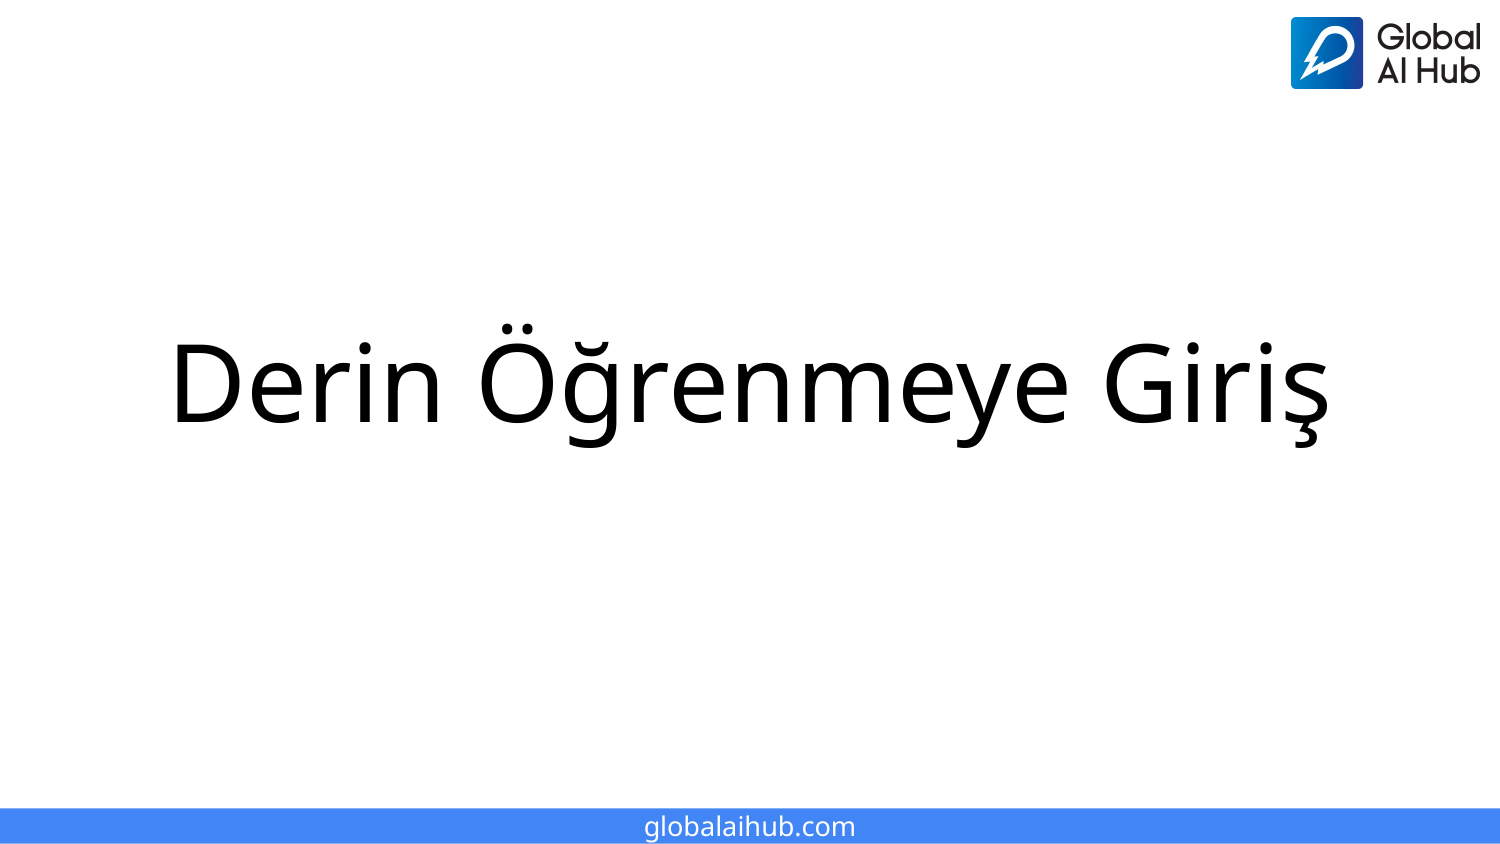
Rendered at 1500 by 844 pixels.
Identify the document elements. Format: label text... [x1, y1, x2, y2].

title Derin Öğrenmeye Giriş [51, 122, 1449, 459]
picture [1291, 17, 1480, 89]
